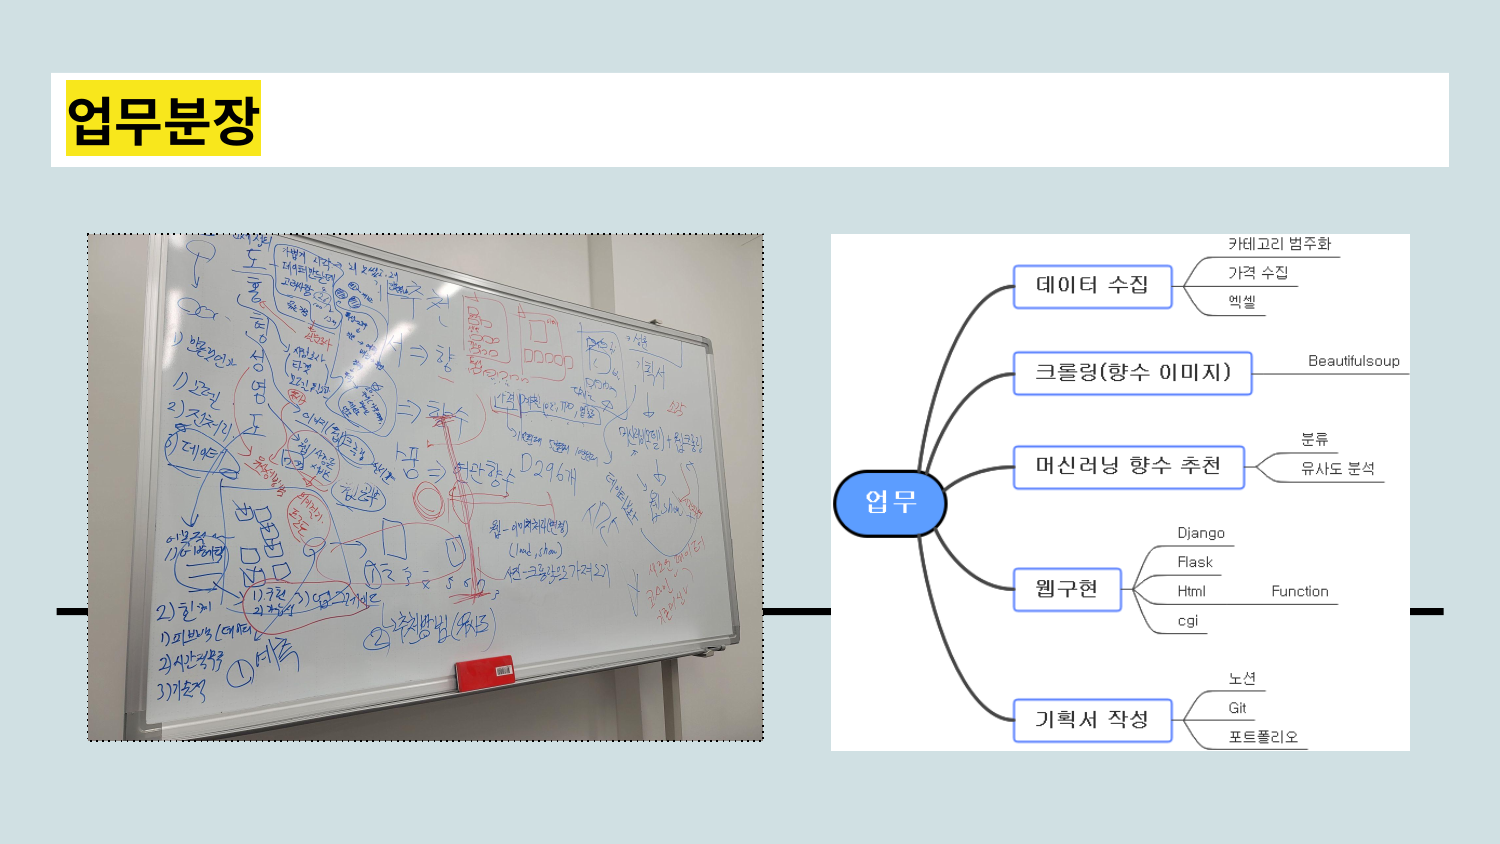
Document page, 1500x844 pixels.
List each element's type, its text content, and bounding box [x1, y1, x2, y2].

picture [830, 234, 1411, 751]
title 업무분장 [51, 72, 1449, 167]
picture [87, 234, 763, 741]
